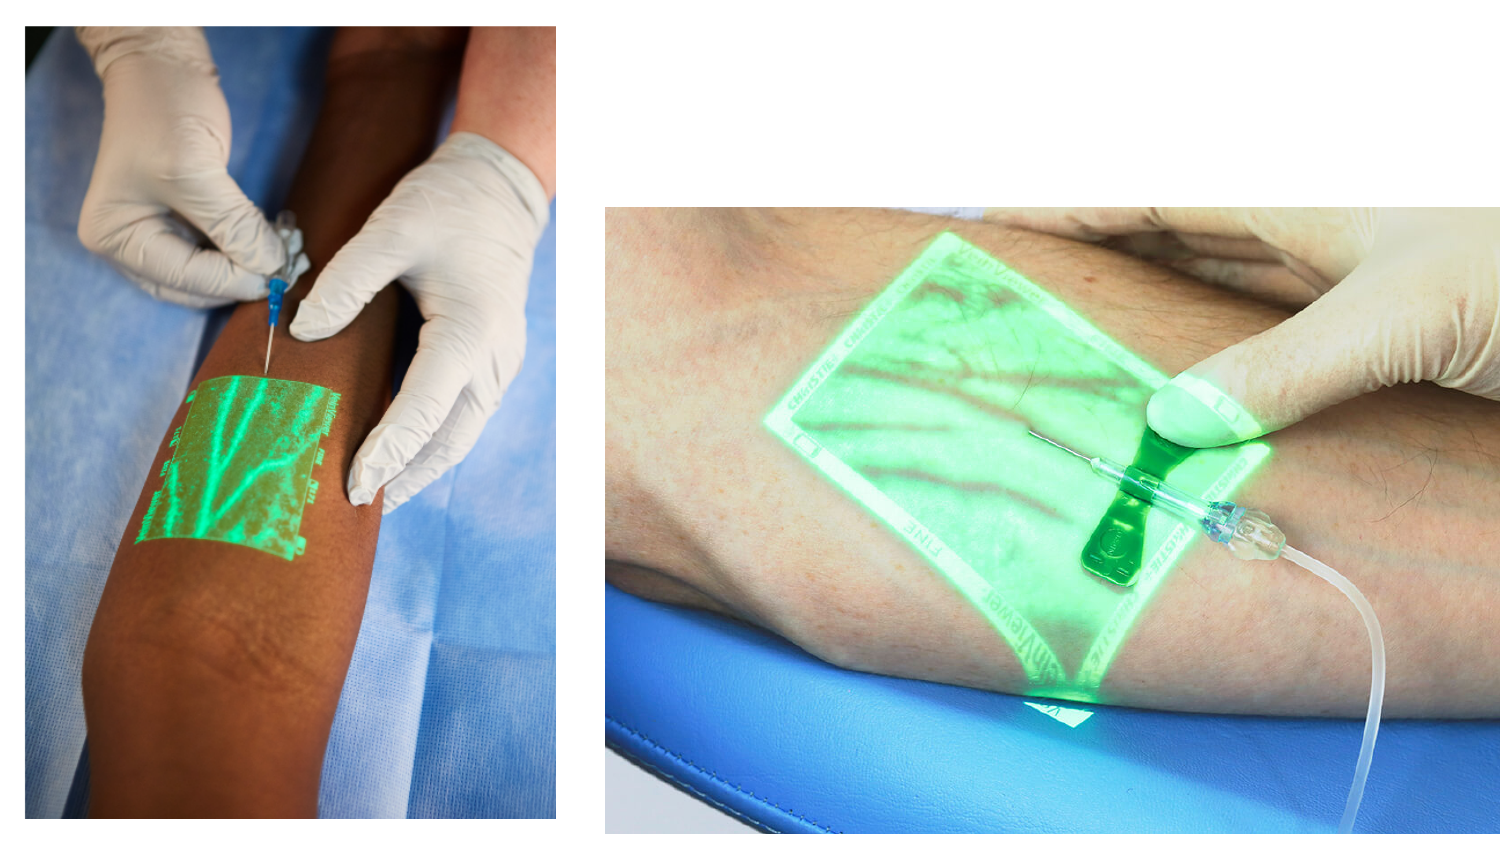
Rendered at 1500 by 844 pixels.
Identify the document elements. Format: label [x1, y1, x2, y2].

picture [24, 24, 556, 819]
picture [604, 207, 1500, 835]
